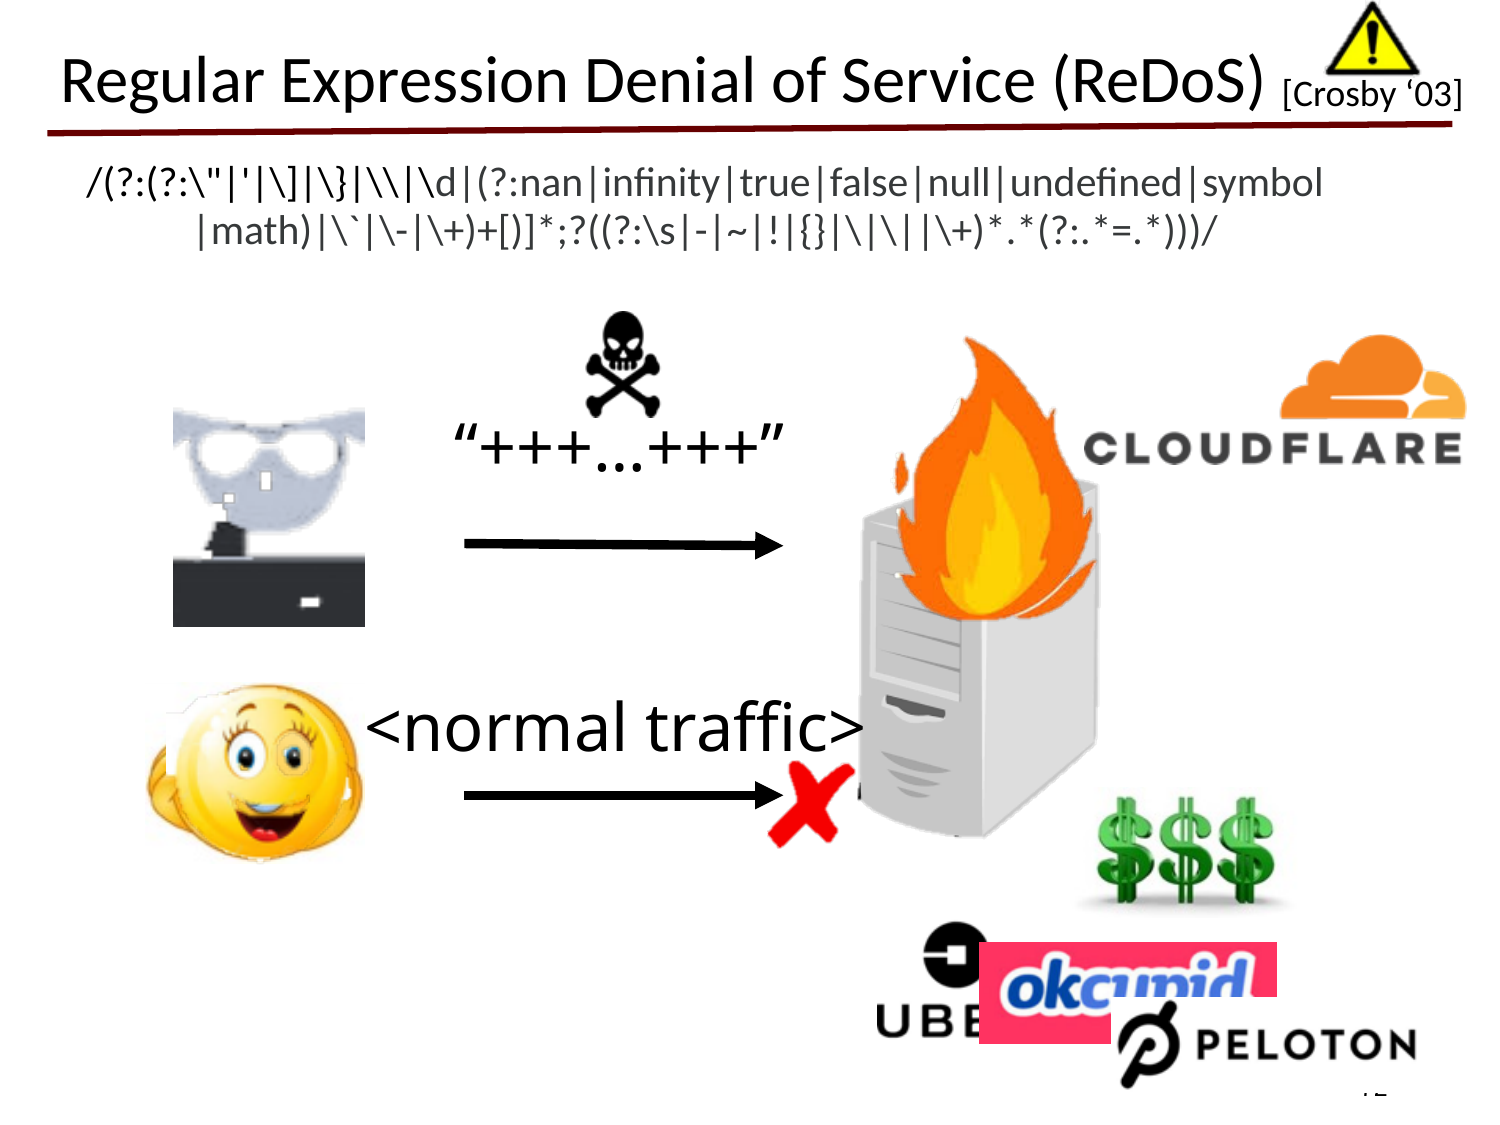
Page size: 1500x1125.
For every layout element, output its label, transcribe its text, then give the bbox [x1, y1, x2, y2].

picture [839, 320, 1467, 661]
picture [145, 676, 366, 869]
picture [584, 311, 664, 418]
picture [877, 899, 1423, 1093]
picture [1323, 0, 1423, 78]
picture [1070, 786, 1301, 918]
text_box /(?:(?:\"|'|\]|\}|\\|\d|(?:nan|infinity|true|false|null|undefined|symbol |math)|\`|\-|\+)+[)]*;?((?:\s|-|~|!|{}|\|\||\+)*.*(?:.*=.*)))/ [12, 156, 1398, 260]
title Regular Expression Denial of Service (ReDoS) [45, 19, 1366, 125]
text_box <normal traffic> [370, 693, 852, 772]
text_box [Crosby ‘03] [1266, 69, 1479, 121]
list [857, 668, 1102, 841]
picture [766, 759, 856, 849]
picture [173, 400, 366, 628]
text_box “+++…+++” [440, 412, 801, 492]
